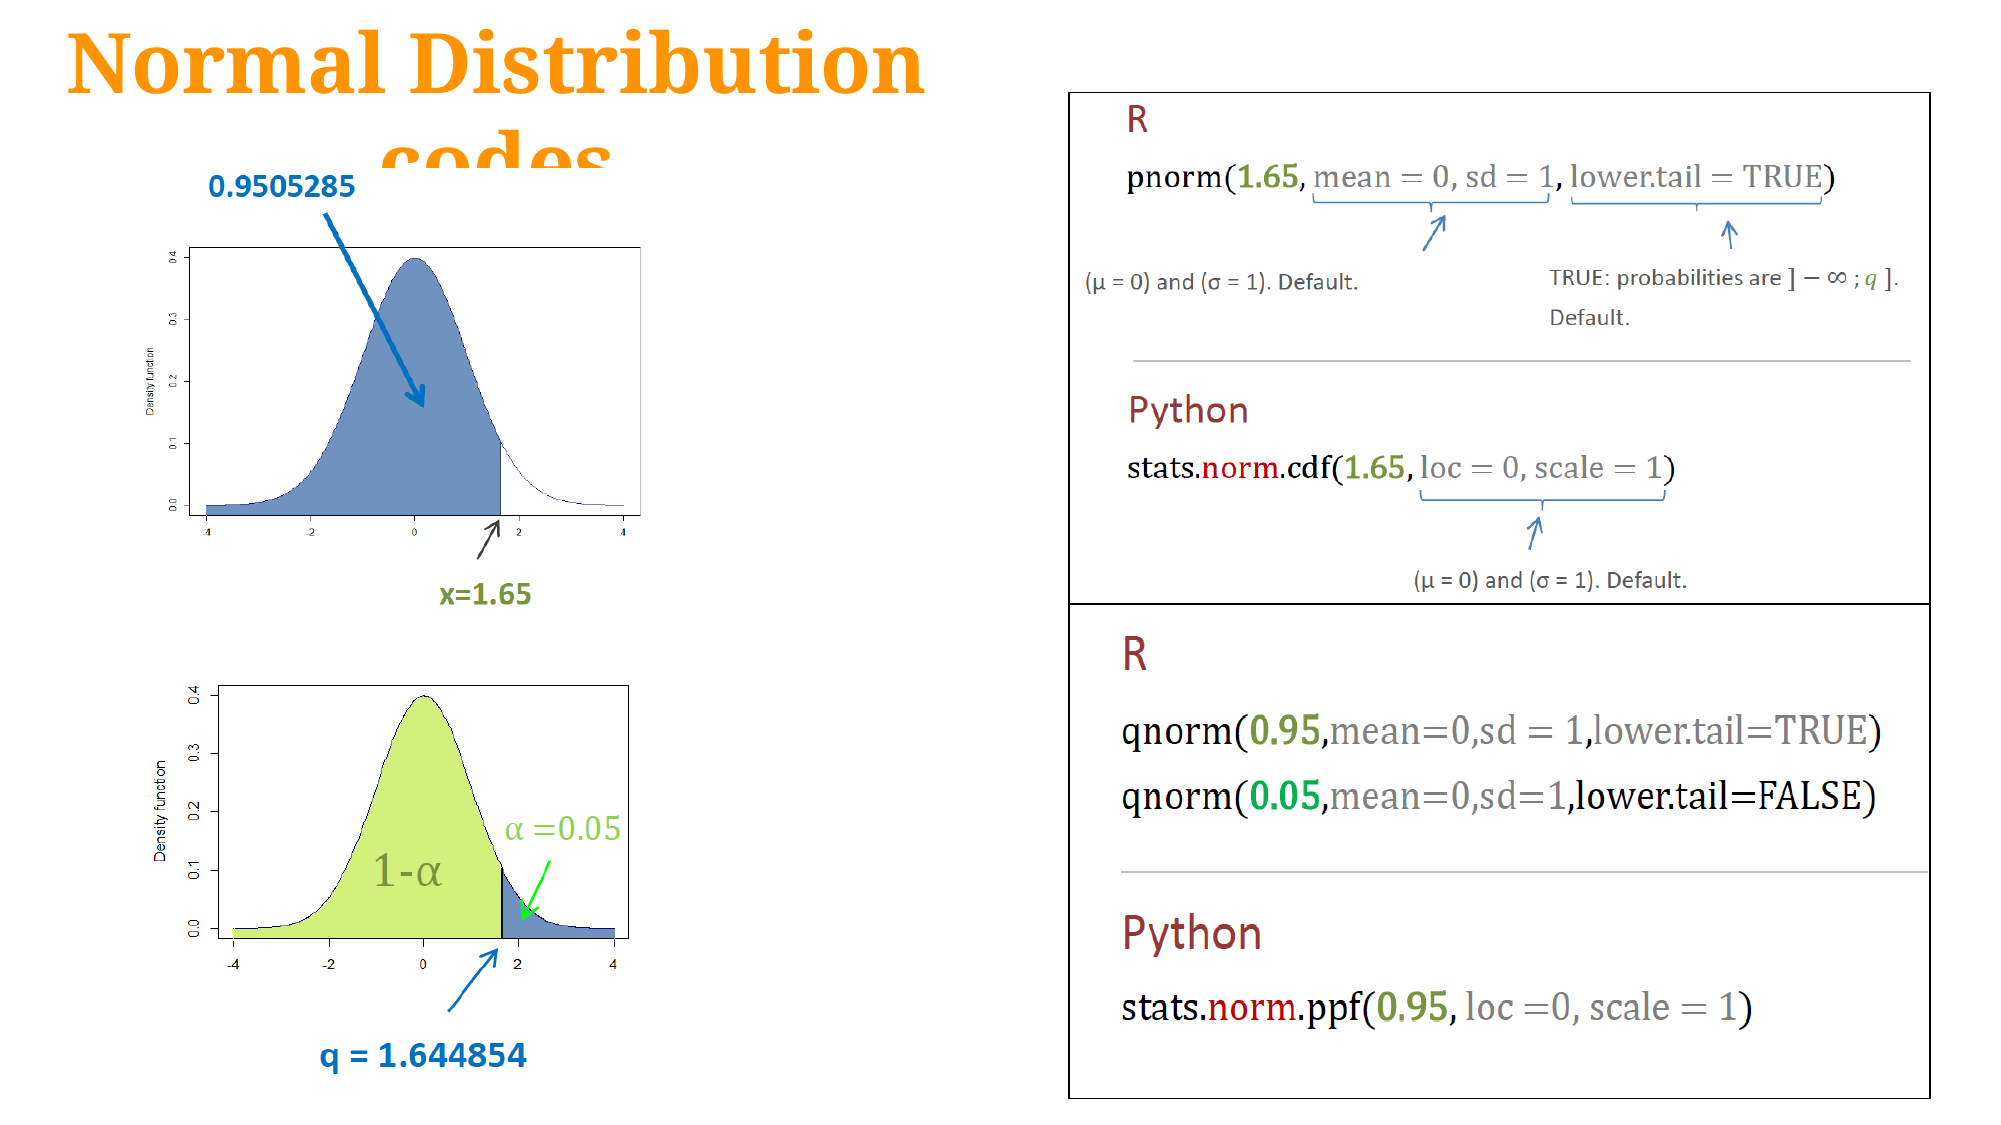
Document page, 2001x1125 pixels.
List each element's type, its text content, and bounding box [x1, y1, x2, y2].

picture [130, 635, 669, 1092]
text_box Normal Distribution codes [0, 0, 1000, 220]
picture [1069, 93, 1930, 1098]
picture [130, 168, 669, 610]
